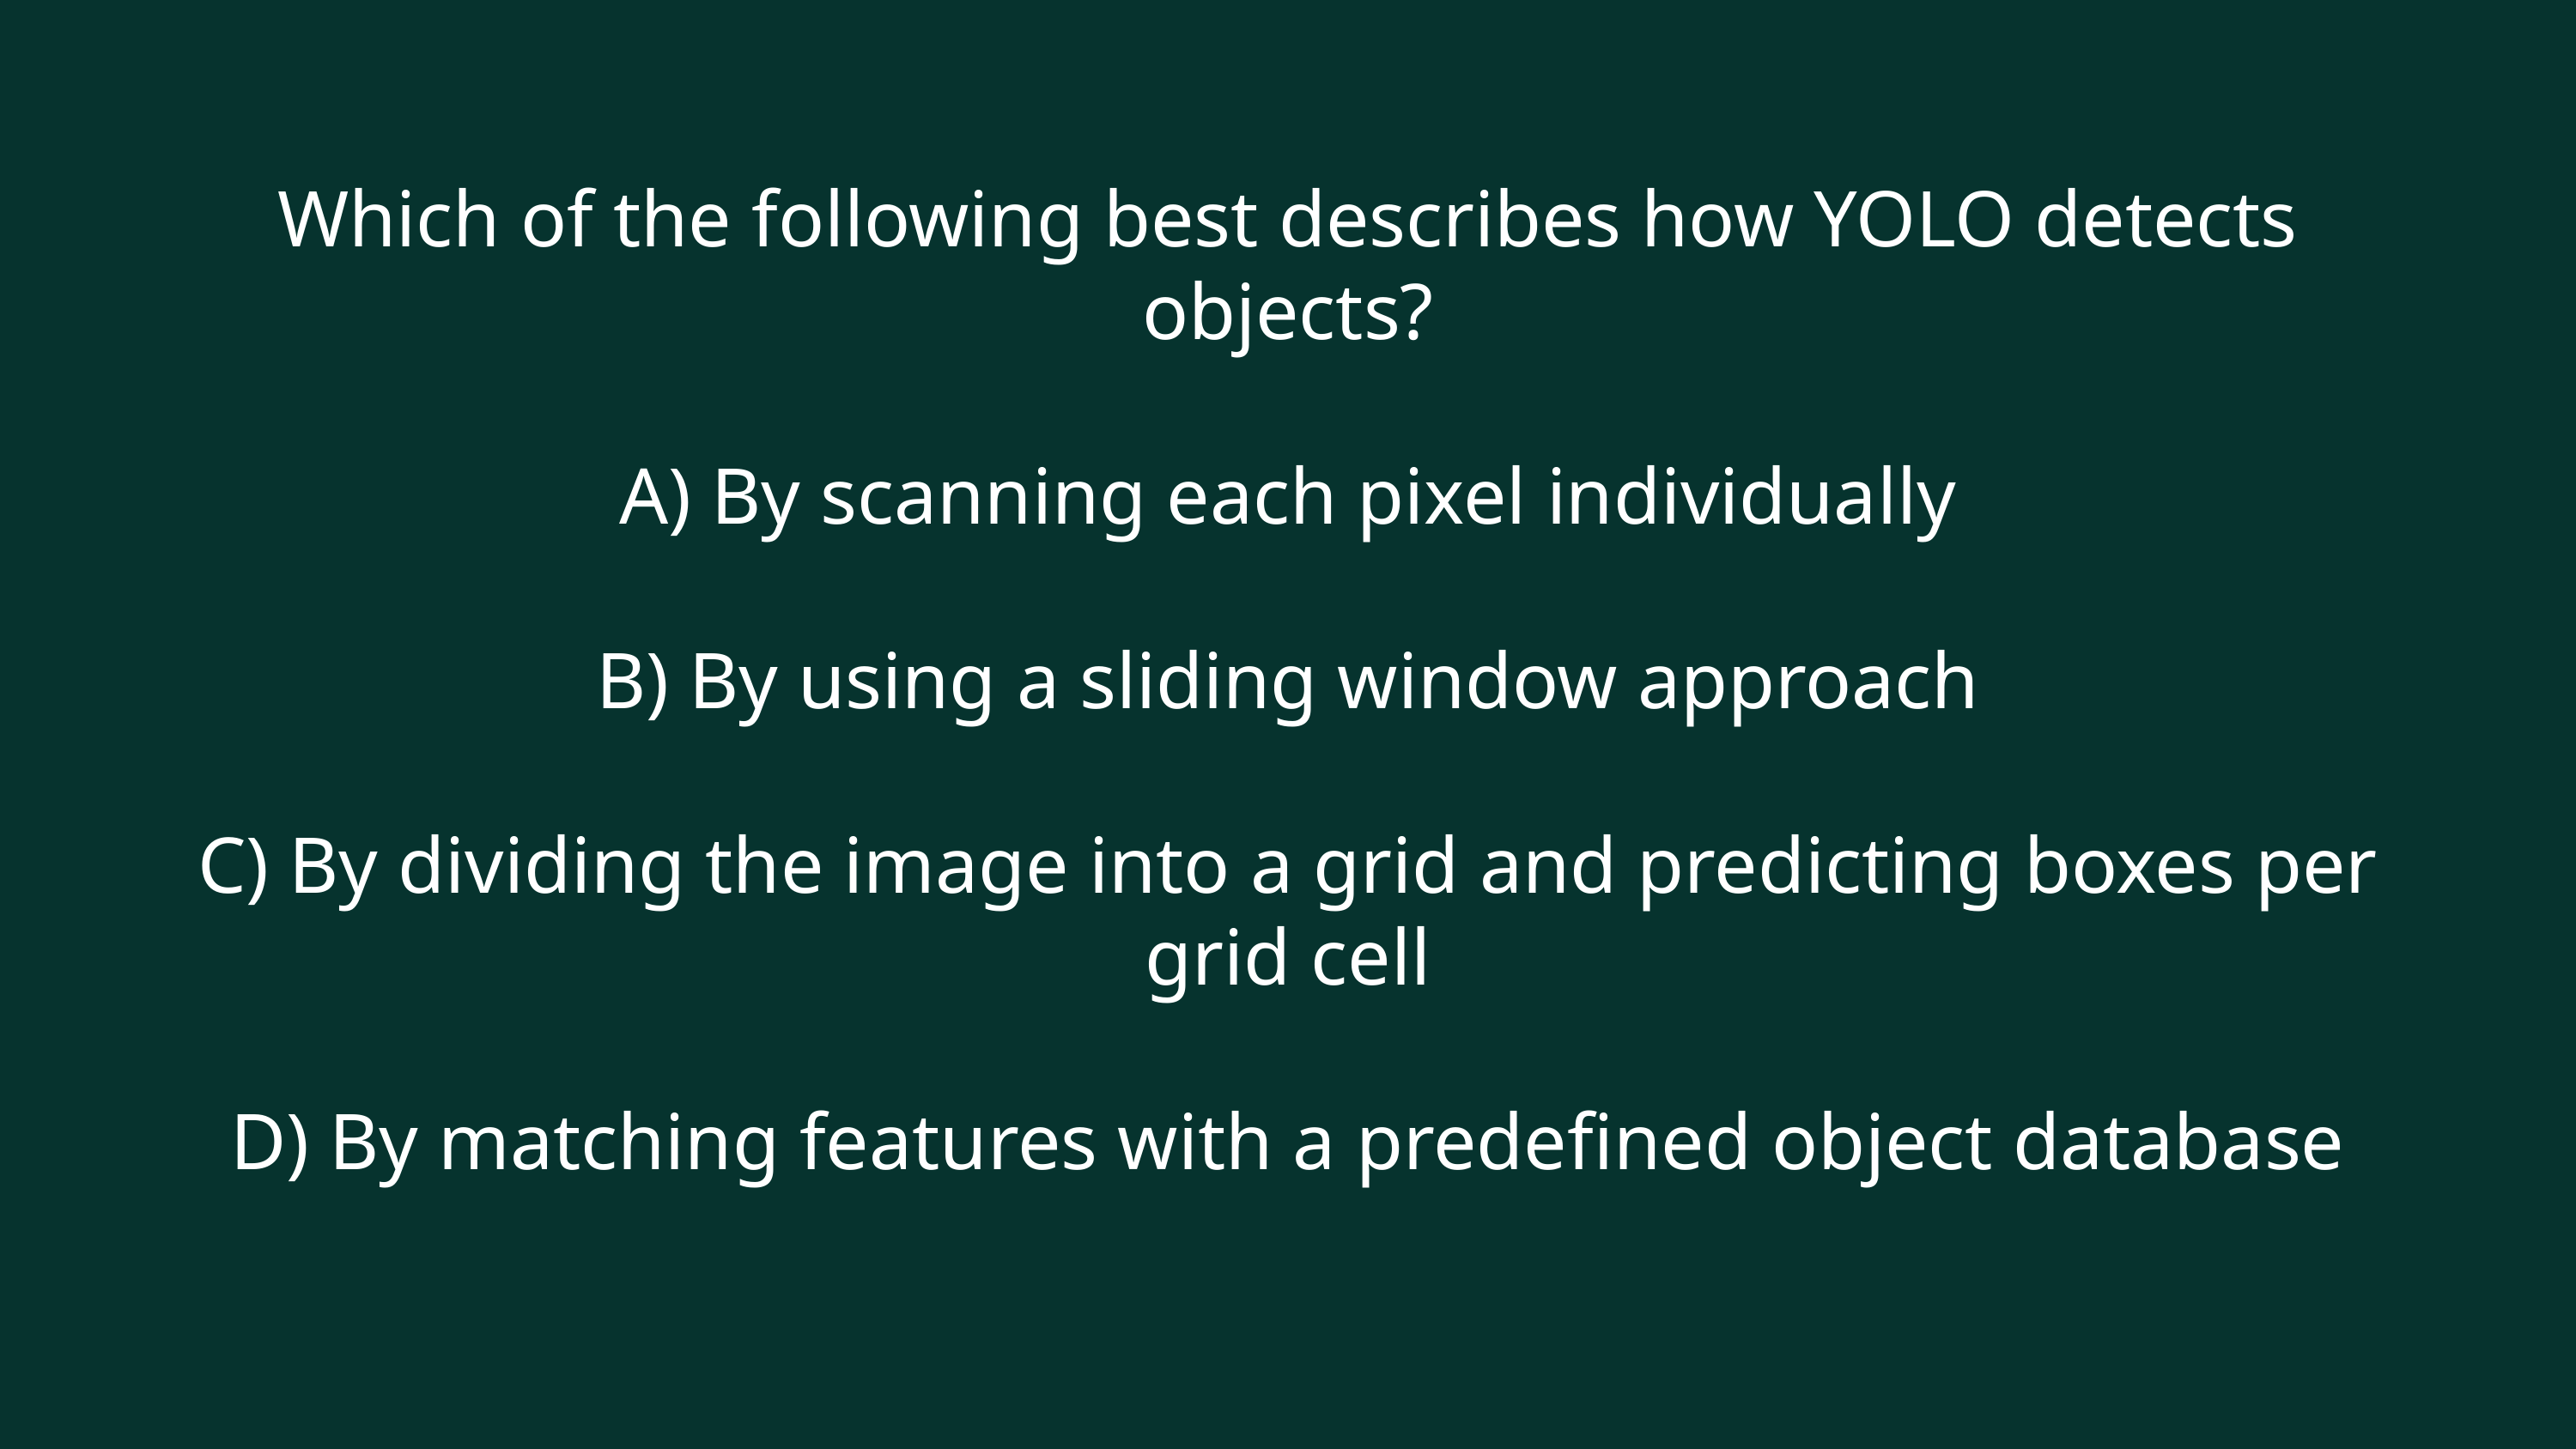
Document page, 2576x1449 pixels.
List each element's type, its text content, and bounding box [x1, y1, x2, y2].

text_box Which of the following best describes how YOLO detects objects? A) By scanning each pixel individually B) By using a sliding window approach C) By dividing the image into a grid and predicting boxes per grid cell D) By matching features with a predefined object database [149, 170, 2427, 1278]
